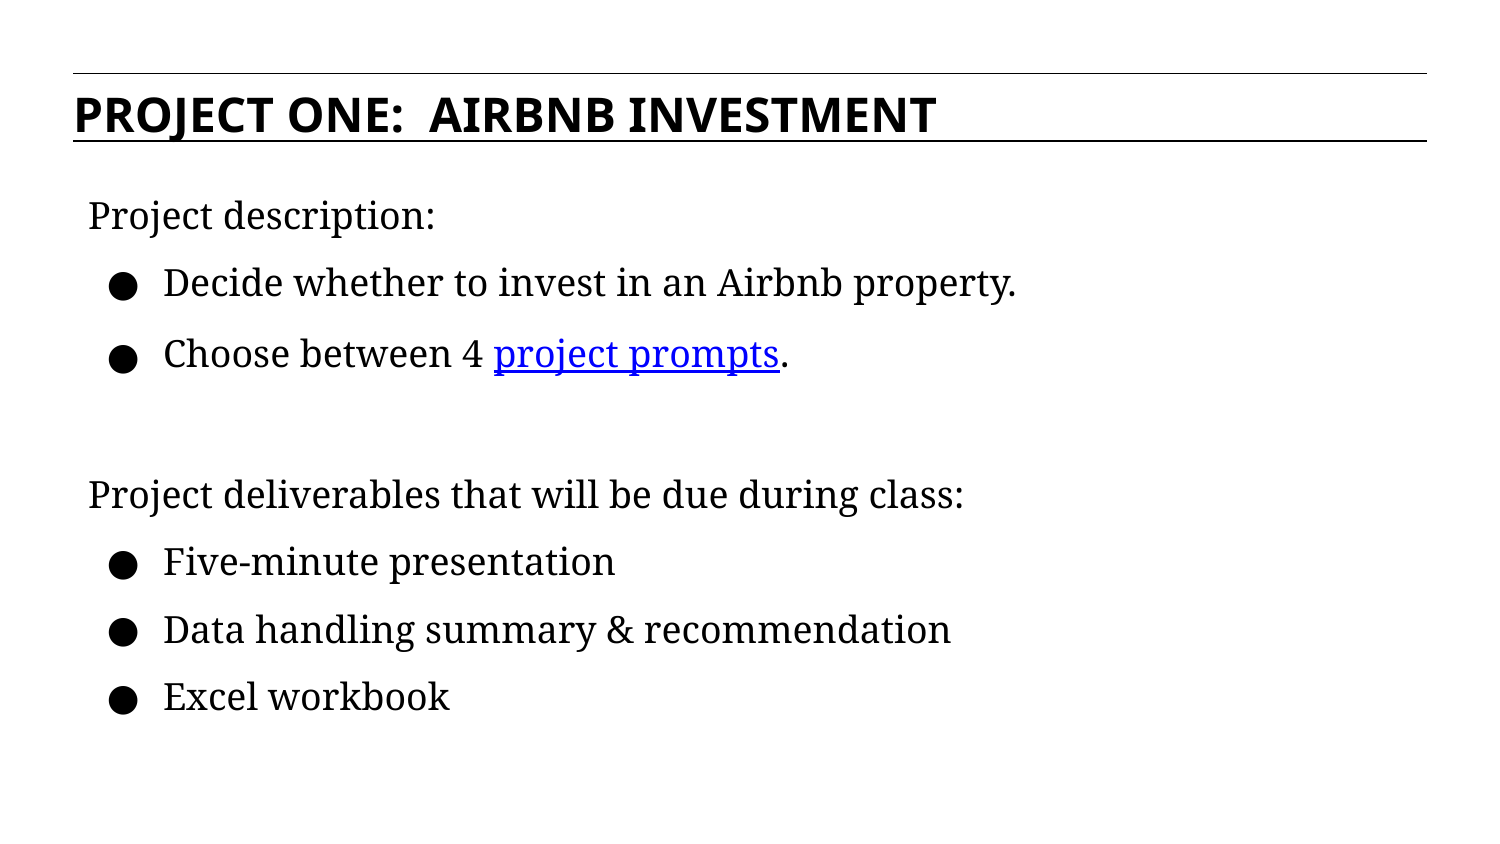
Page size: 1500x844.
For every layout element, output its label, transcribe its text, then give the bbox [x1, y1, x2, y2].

text_box PROJECT ONE: AIRBNB INVESTMENT [73, 85, 964, 135]
list Project description: Decide whether to invest in an Airbnb property. Choose between 4 project prompts. Project deliverables that will be due during class: Five-minute presentation Data handling summary & recommendation Excel workbook [73, 154, 1426, 777]
